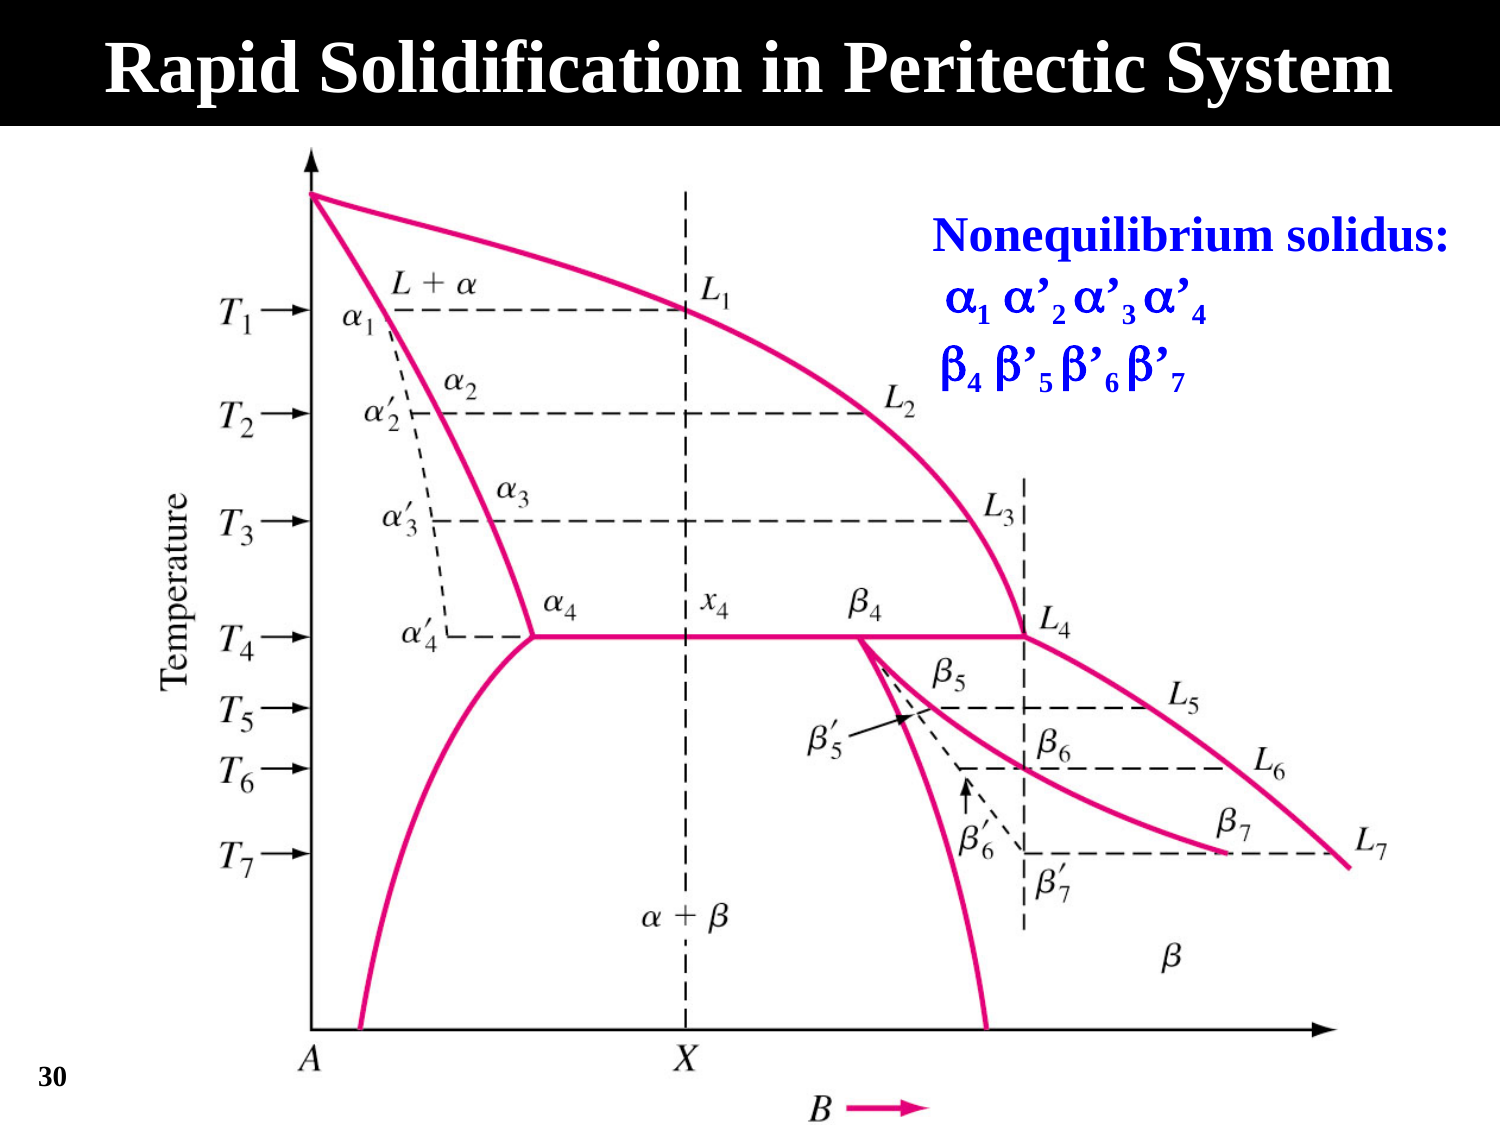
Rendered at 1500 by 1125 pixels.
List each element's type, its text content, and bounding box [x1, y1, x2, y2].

title Rapid Solidification in Peritectic System [0, 0, 1500, 126]
picture [151, 147, 1389, 1125]
text_box Nonequilibrium solidus: 1 ’2 ’3 ’4 4 ’5 ’6 ’7 [1393, 194, 1467, 406]
slide_number 30 [0, 1049, 83, 1125]
